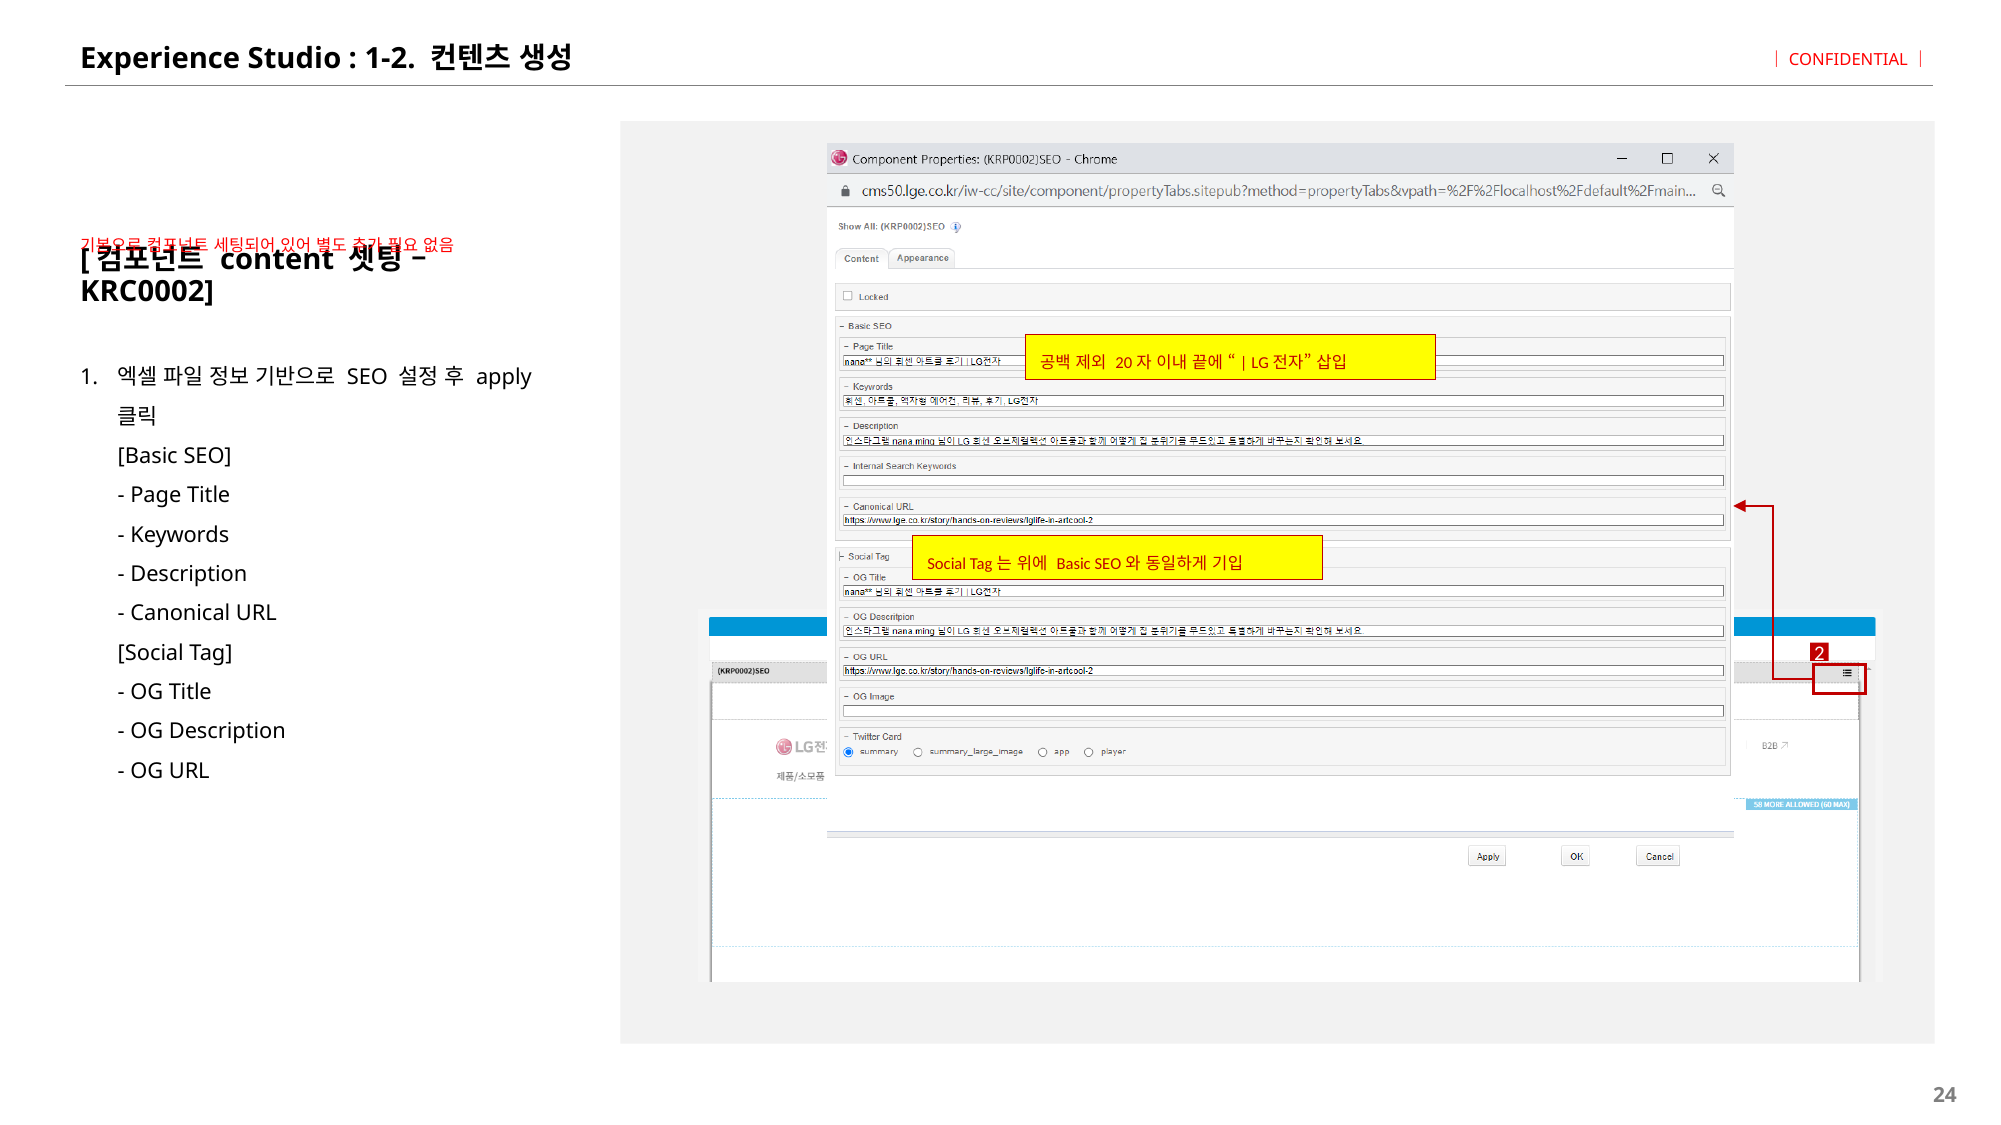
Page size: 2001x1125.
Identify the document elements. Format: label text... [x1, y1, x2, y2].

picture [698, 143, 1883, 983]
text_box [912, 334, 1866, 694]
text_box 기본으로 컴포넌트 세팅되어 있어 별도 추가 필요 없음 [65, 217, 592, 263]
text_box 엑셀 파일 정보 기반으로 SEO 설정 후 apply 클릭 [Basic SEO] - Page Title - Keywords - Description - Canonical URL [Social Tag] - OG Title - OG Description - OG URL [65, 342, 592, 790]
text_box [619, 120, 1936, 1045]
text_box [컴포넌트 content 셋팅 – KRC0002] [65, 263, 580, 303]
title Experience Studio : 1-2. 컨텐츠 생성 [65, 32, 1935, 86]
